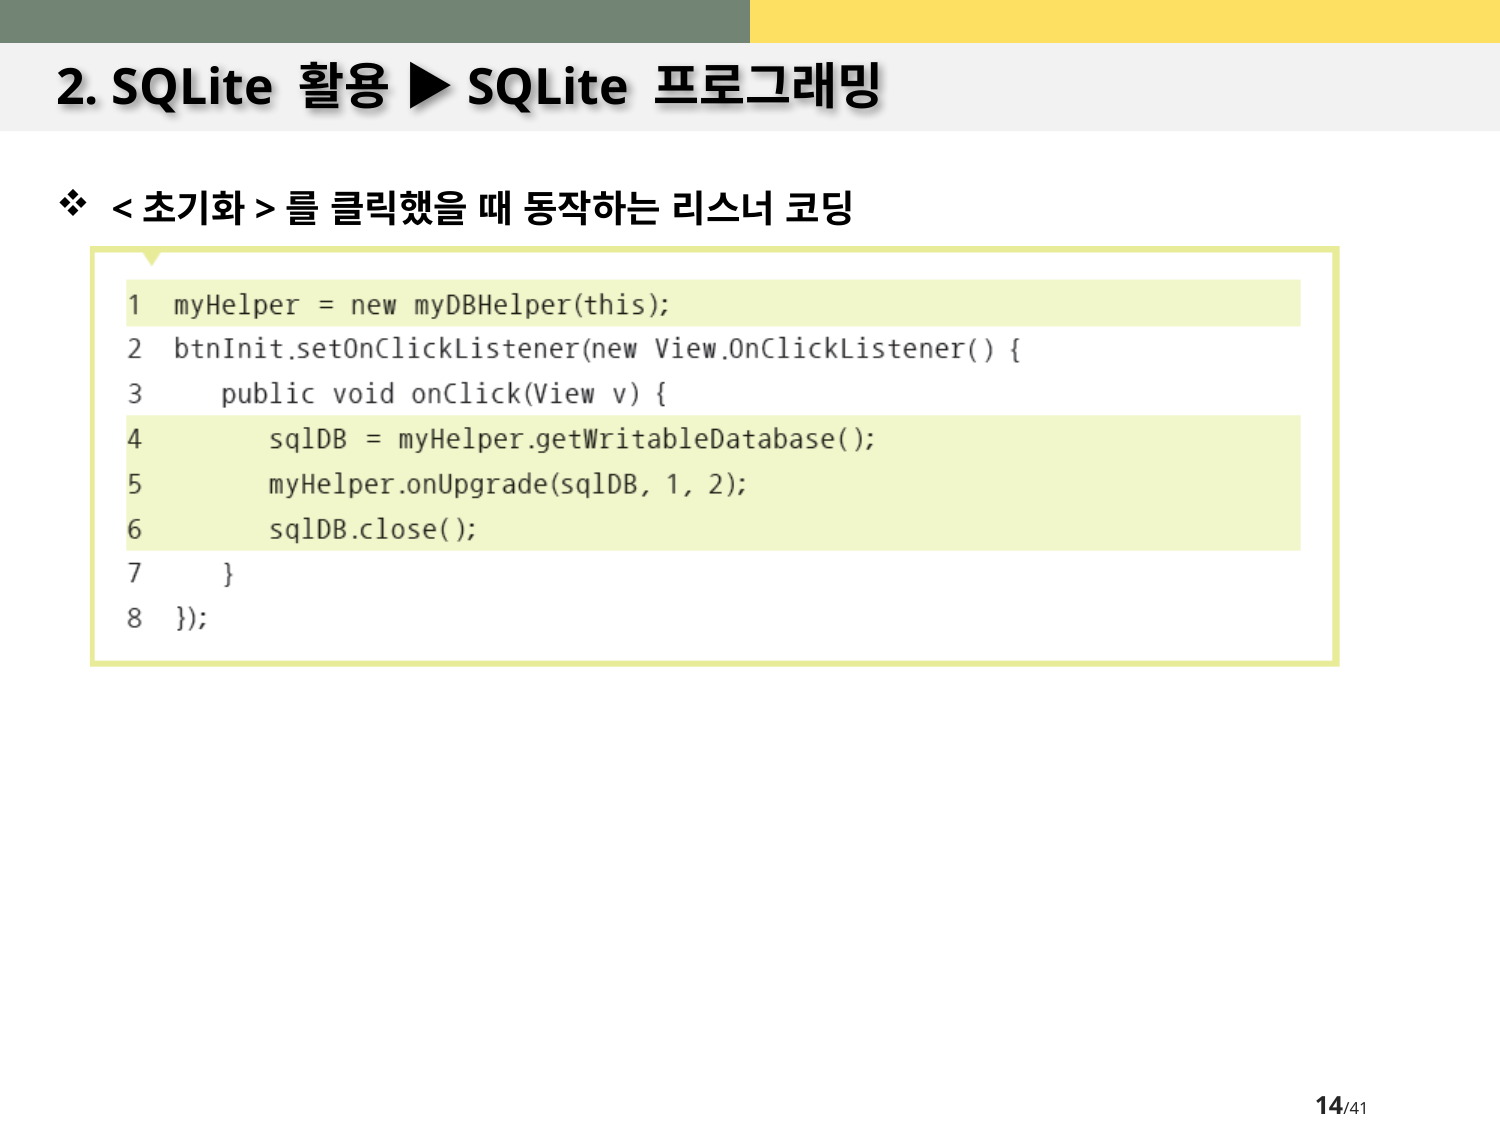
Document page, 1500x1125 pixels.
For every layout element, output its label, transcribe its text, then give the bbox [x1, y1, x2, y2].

title 2. SQLite 활용 ▶SQLite 프로그래밍 [41, 42, 1459, 128]
list <초기화>를 클릭했을 때 동작하는 리스너 코딩 [41, 172, 1459, 1048]
picture [89, 246, 1343, 670]
